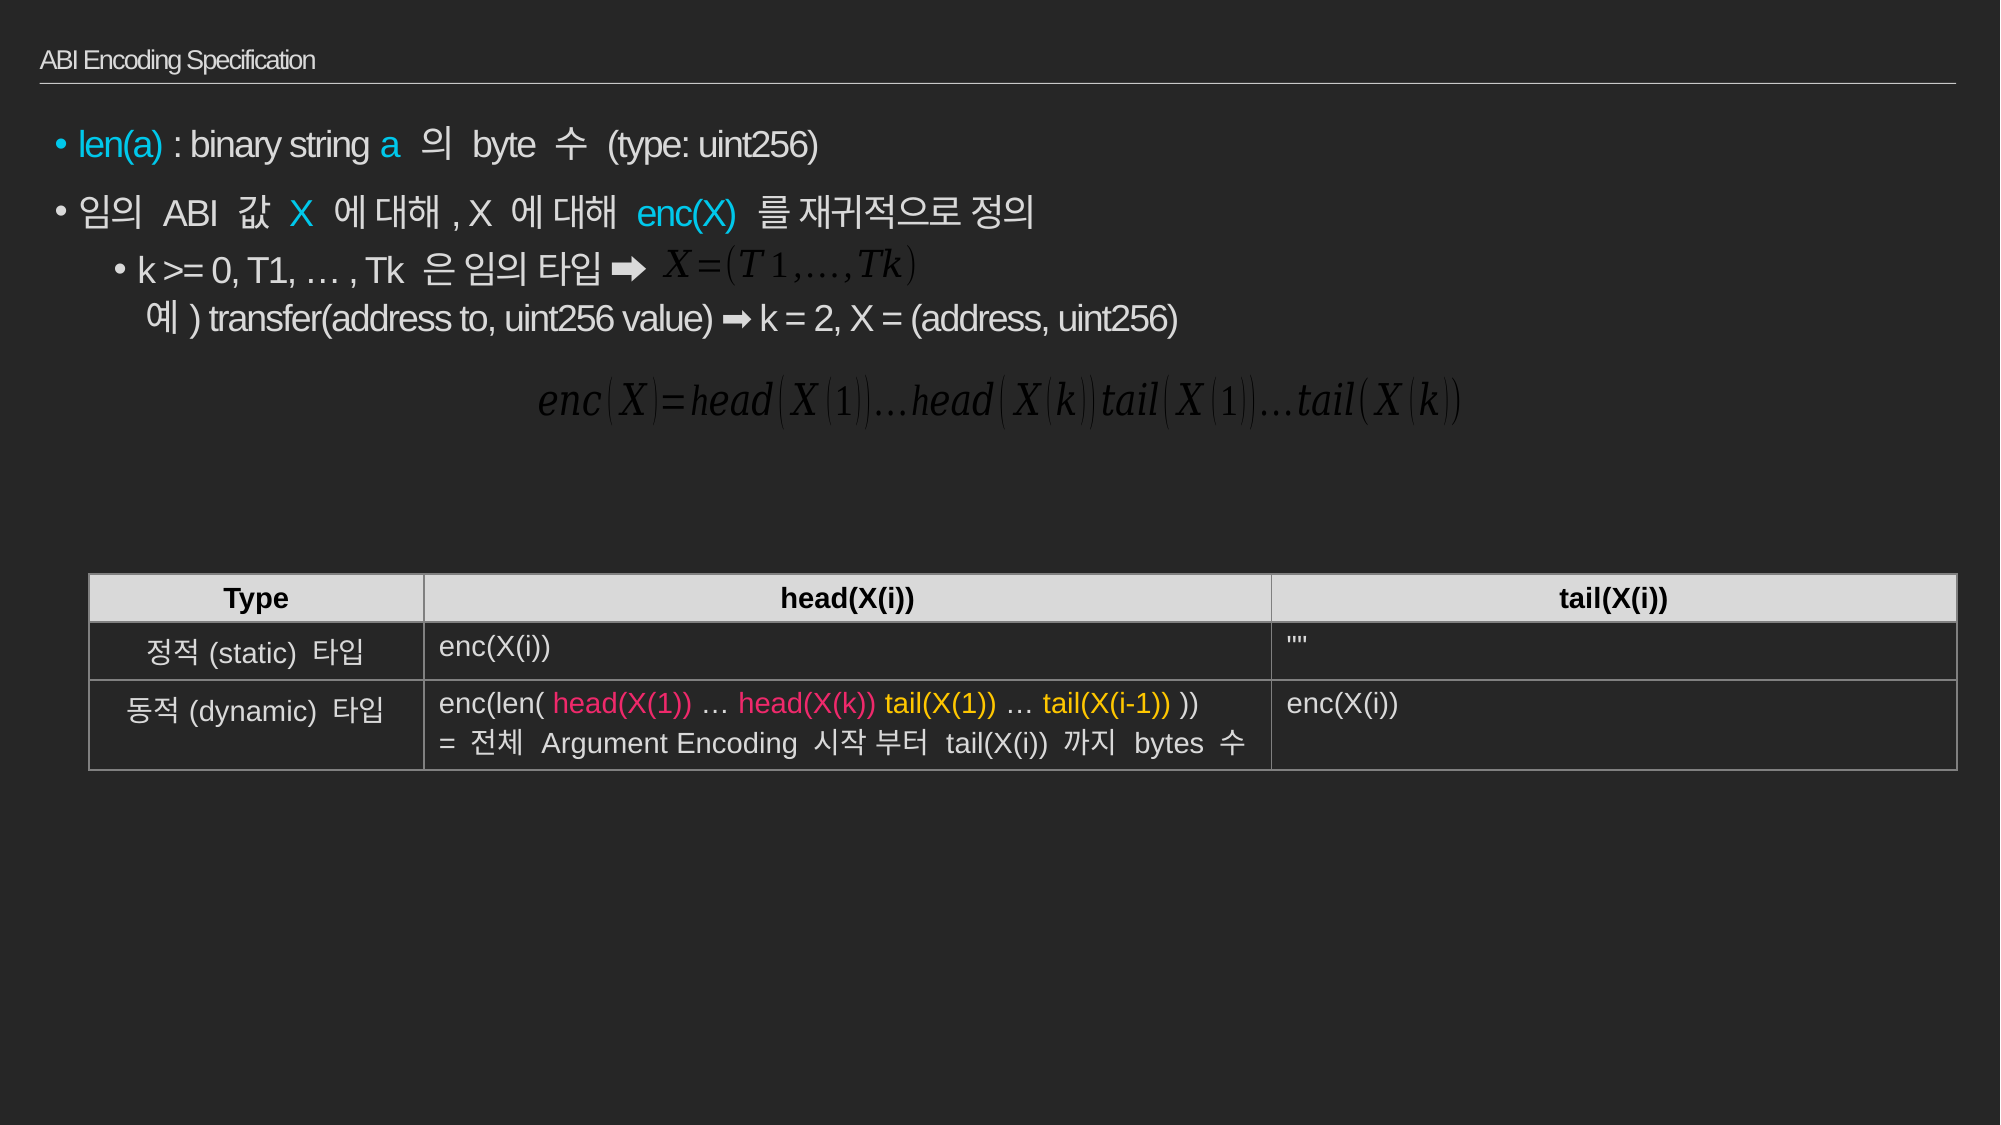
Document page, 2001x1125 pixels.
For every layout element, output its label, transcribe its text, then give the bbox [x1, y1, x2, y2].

title ABI Encoding Specification [39, 31, 1961, 84]
table_cell "" [1272, 623, 1956, 679]
table_cell enc(X(i)) [1272, 681, 1956, 769]
table_cell 정적(static) 타입 [90, 623, 423, 679]
list len(a) : binary string a 의 byte 수 (type: uint256) 임의 ABI 값 X 에 대해, X 에 대해 enc(X) 를 재귀적으로 정의 k >= 0, T1, … , Tk 은 임의 타입 ➡ 예) transfer(address to, uint256 value) ➡ k = 2, X = (address, uint256) X(i) 가 i 번째 값 인 경우 ( 1 <= i <= k ) , end(X(i)) 는 X(i) 의 encoding 결과 [39, 110, 1981, 1106]
table_header tail(X(i)) [1272, 575, 1956, 621]
table_cell enc(X(i)) [425, 623, 1271, 679]
table_cell 동적(dynamic) 타입 [90, 681, 423, 769]
table_cell enc(len( head(X(1)) … head(X(k)) tail(X(1)) … tail(X(i-1)) )) = 전체 Argument Encoding 시작 부터 tail(X(i)) 까지 bytes 수 [425, 681, 1271, 769]
table_header Type [90, 575, 423, 621]
table_header head(X(i)) [425, 575, 1271, 621]
